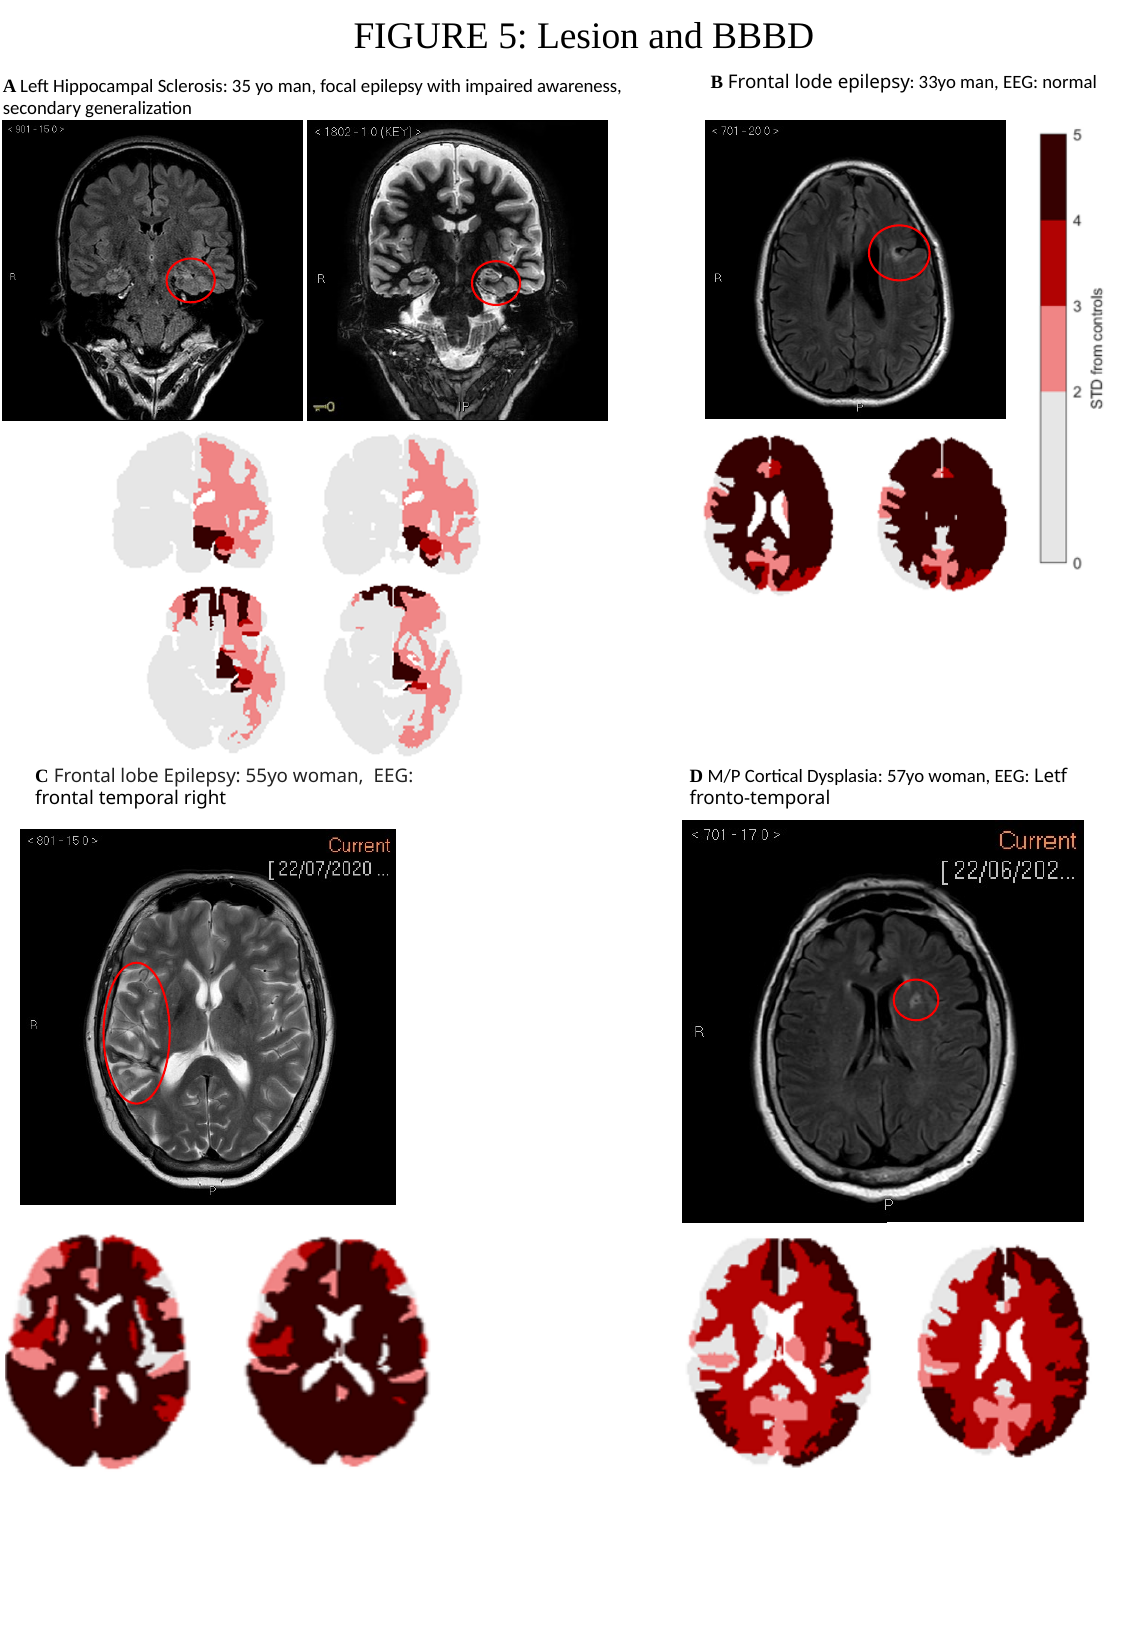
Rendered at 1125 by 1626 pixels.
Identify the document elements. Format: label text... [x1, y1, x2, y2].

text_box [2, 120, 303, 421]
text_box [682, 820, 1084, 1222]
text_box FIGURE 5: Lesion and BBBD [338, 3, 830, 63]
picture [678, 113, 1121, 610]
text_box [705, 120, 1006, 419]
text_box C Frontal lobe Epilepsy: 55yo woman, EEG: frontal temporal right [20, 756, 466, 839]
text_box B Frontal lode epilepsy: 33yo man, EEG: normal [695, 62, 1125, 100]
picture [110, 415, 509, 768]
text_box D M/P Cortical Dysplasia: 57yo woman, EEG: Letf fronto-temporal [674, 755, 1121, 839]
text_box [672, 1222, 1115, 1481]
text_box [20, 829, 396, 1205]
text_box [307, 120, 608, 421]
text_box A Left Hippocampal Sclerosis: 35 yo man, focal epilepsy with impaired awareness, secondary generalization [0, 65, 638, 126]
picture [5, 1211, 433, 1485]
